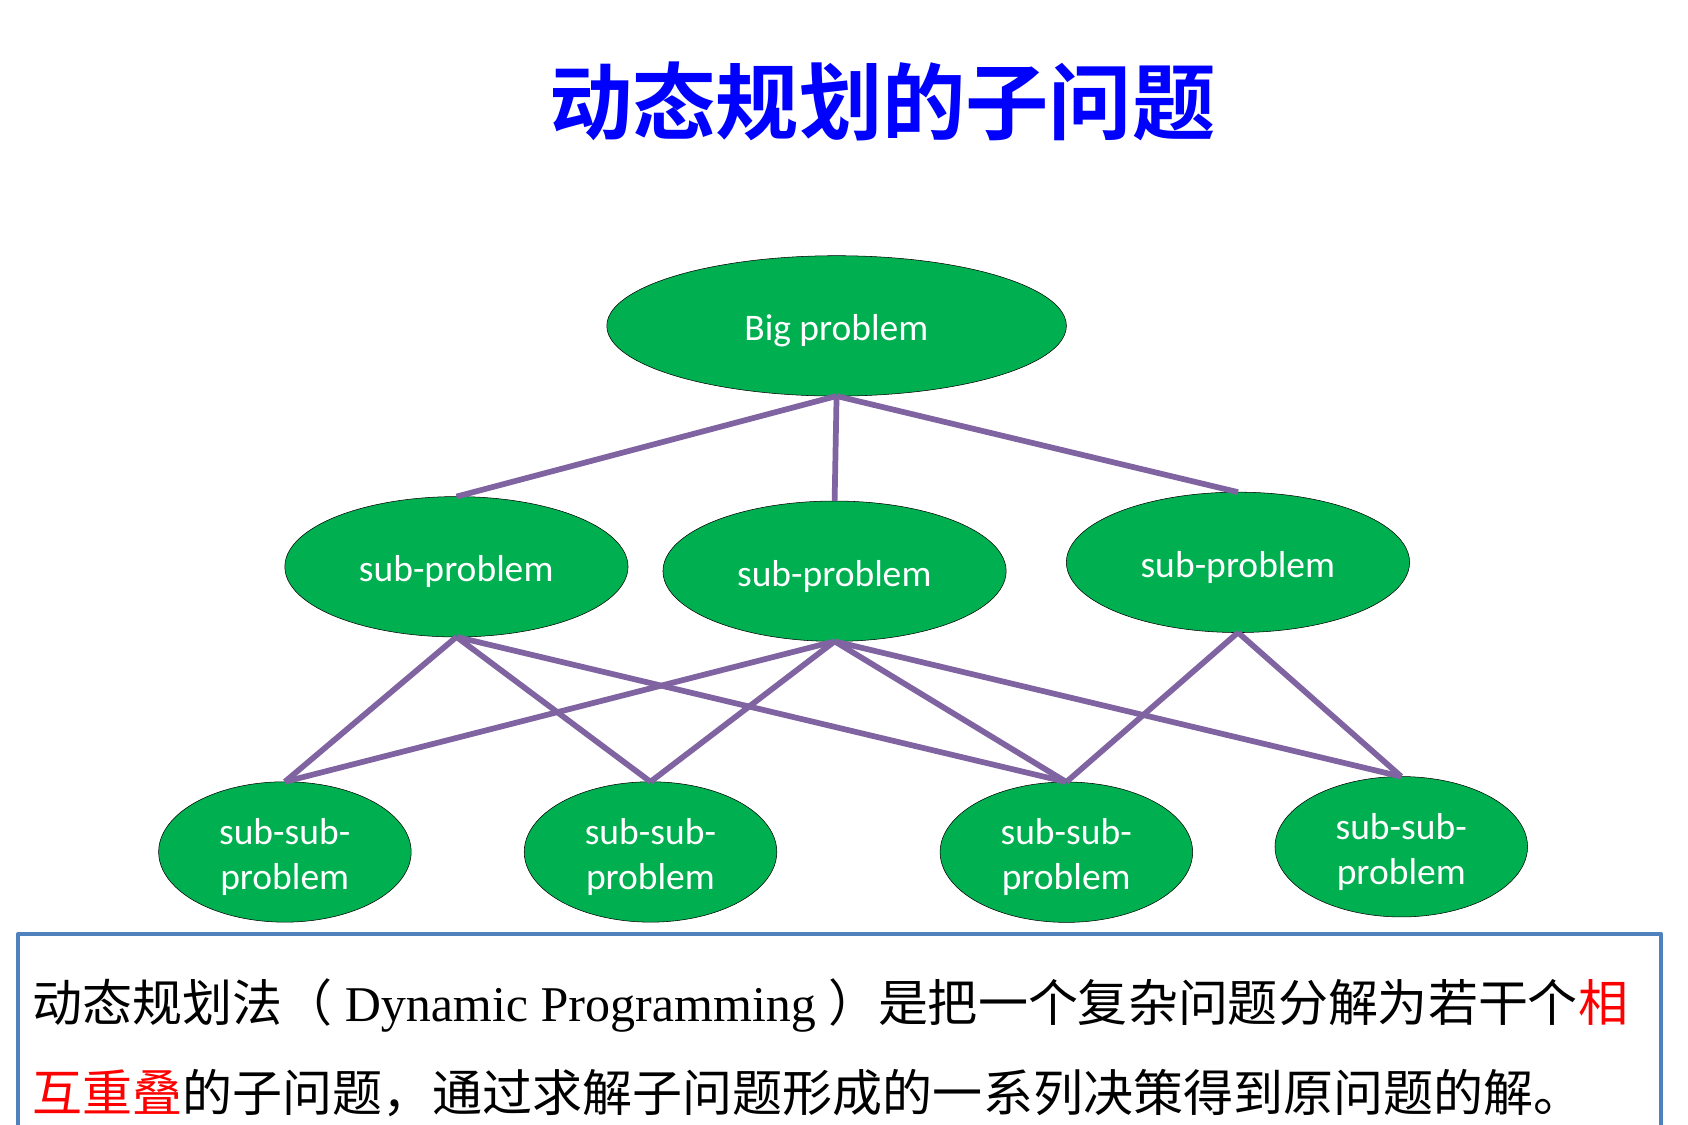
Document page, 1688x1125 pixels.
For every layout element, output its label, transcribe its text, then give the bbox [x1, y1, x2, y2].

text_box sub-problem [1064, 490, 1412, 630]
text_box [834, 641, 1067, 783]
text_box sub-sub-problem [522, 791, 779, 925]
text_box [650, 641, 832, 782]
text_box sub-problem [660, 500, 1009, 635]
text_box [1066, 632, 1235, 639]
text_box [1237, 632, 1402, 640]
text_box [837, 395, 1239, 493]
text_box Big problem [604, 253, 1069, 396]
text_box sub-sub-problem [938, 790, 1195, 925]
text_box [456, 397, 831, 497]
text_box sub-sub-problem [156, 779, 414, 925]
text_box sub-sub-problem [1272, 774, 1530, 920]
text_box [284, 641, 648, 782]
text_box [1068, 641, 1402, 777]
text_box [284, 636, 457, 640]
text_box 动态规划法（Dynamic Programming）是把一个复杂问题分解为若干个相互重叠的子问题，通过求解子问题形成的一系列决策得到原问题的解。 [17, 934, 1662, 1125]
text_box sub-problem [282, 494, 631, 635]
title 动态规划的子问题 [123, 42, 1642, 230]
